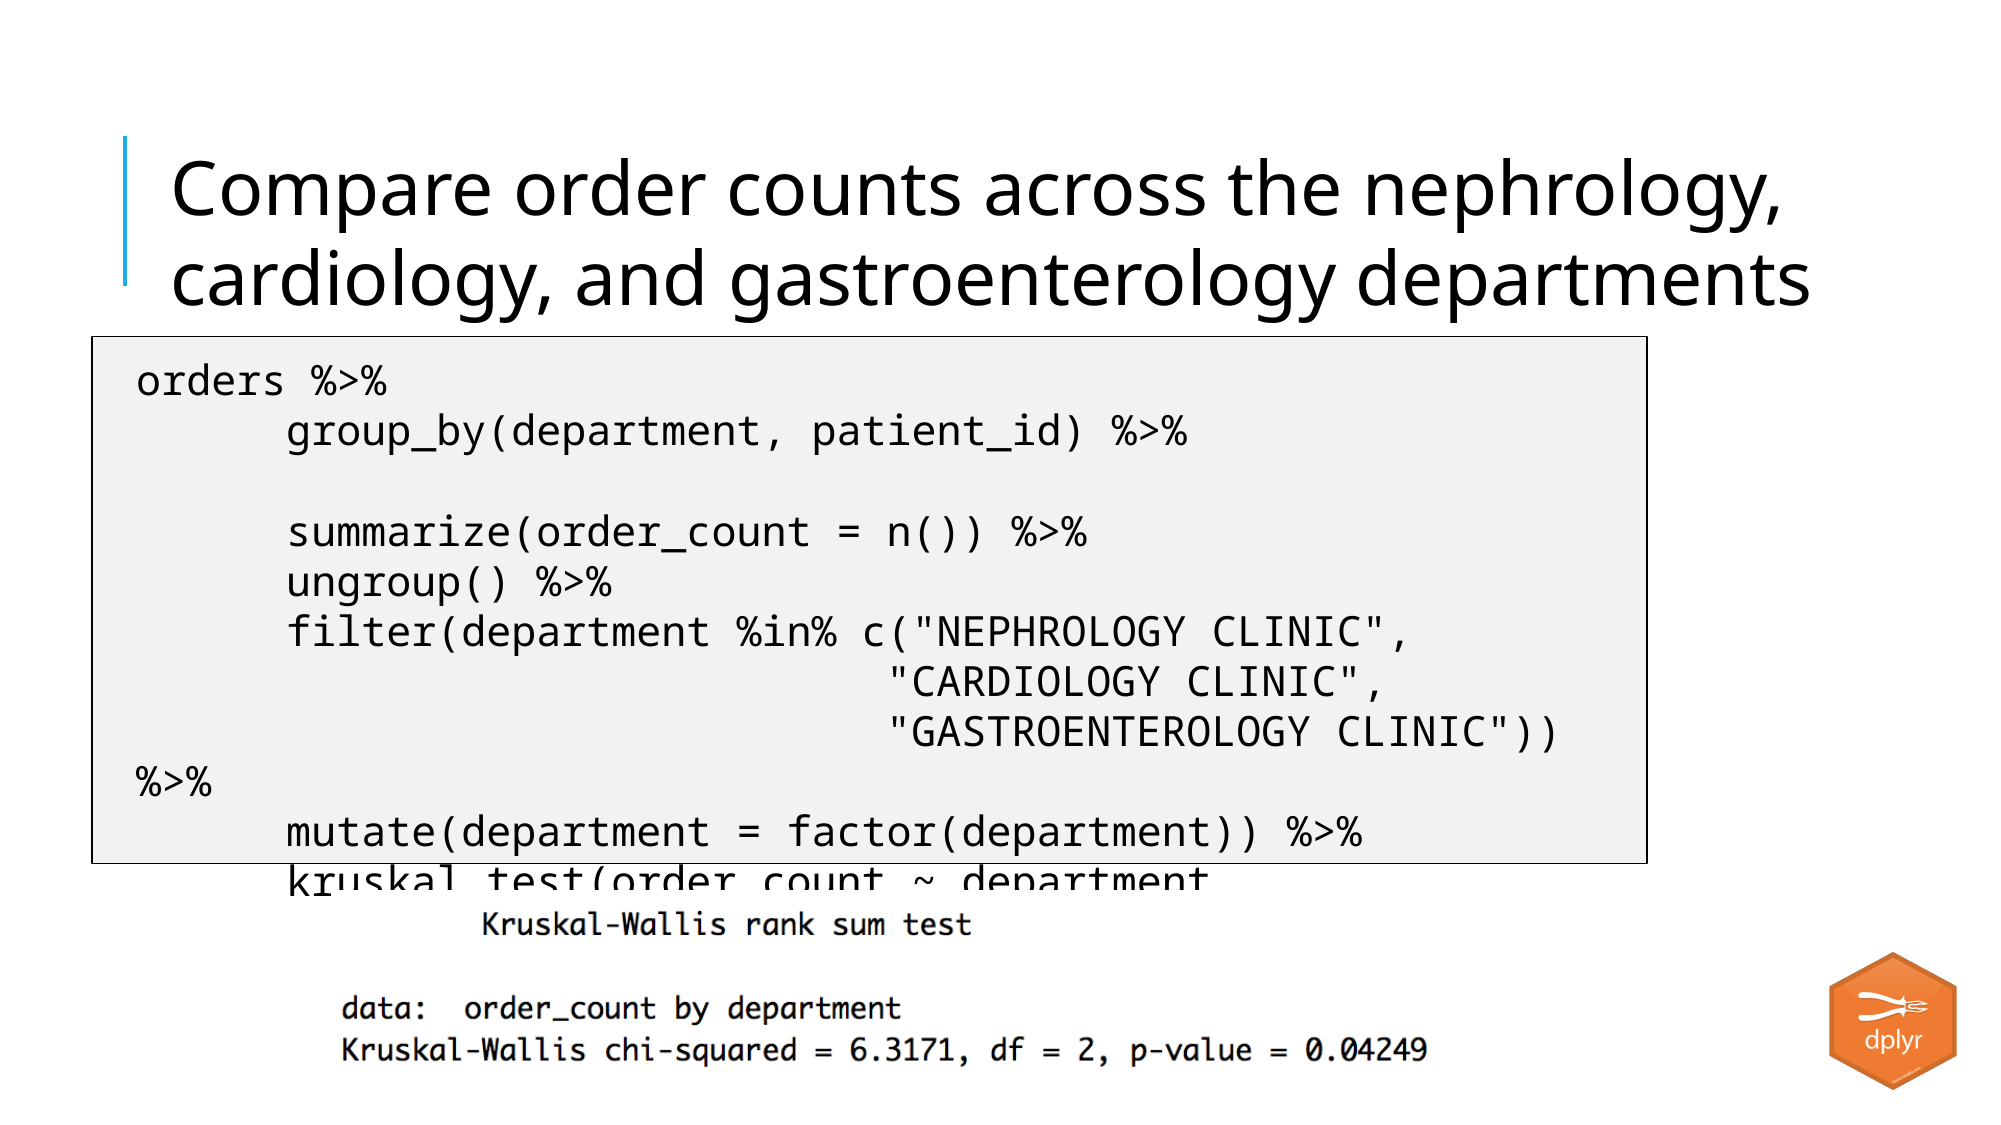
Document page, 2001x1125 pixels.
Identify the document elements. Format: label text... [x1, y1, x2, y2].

text_box orders %>% group_by(department, patient_id) %>% summarize(order_count = n()) %>% ungroup() %>% filter(department %in% c("NEPHROLOGY CLINIC", "CARDIOLOGY CLINIC", "GASTROENTEROLOGY CLINIC")) %>% mutate(department = factor(department)) %>% kruskal.test(order_count ~ department, data = .) [121, 872, 1626, 962]
text_box [1829, 952, 1957, 1090]
text_box Compare order counts across the nephrology, cardiology, and gastroenterology departments [156, 132, 1906, 328]
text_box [91, 336, 1648, 864]
picture [335, 890, 1453, 1070]
